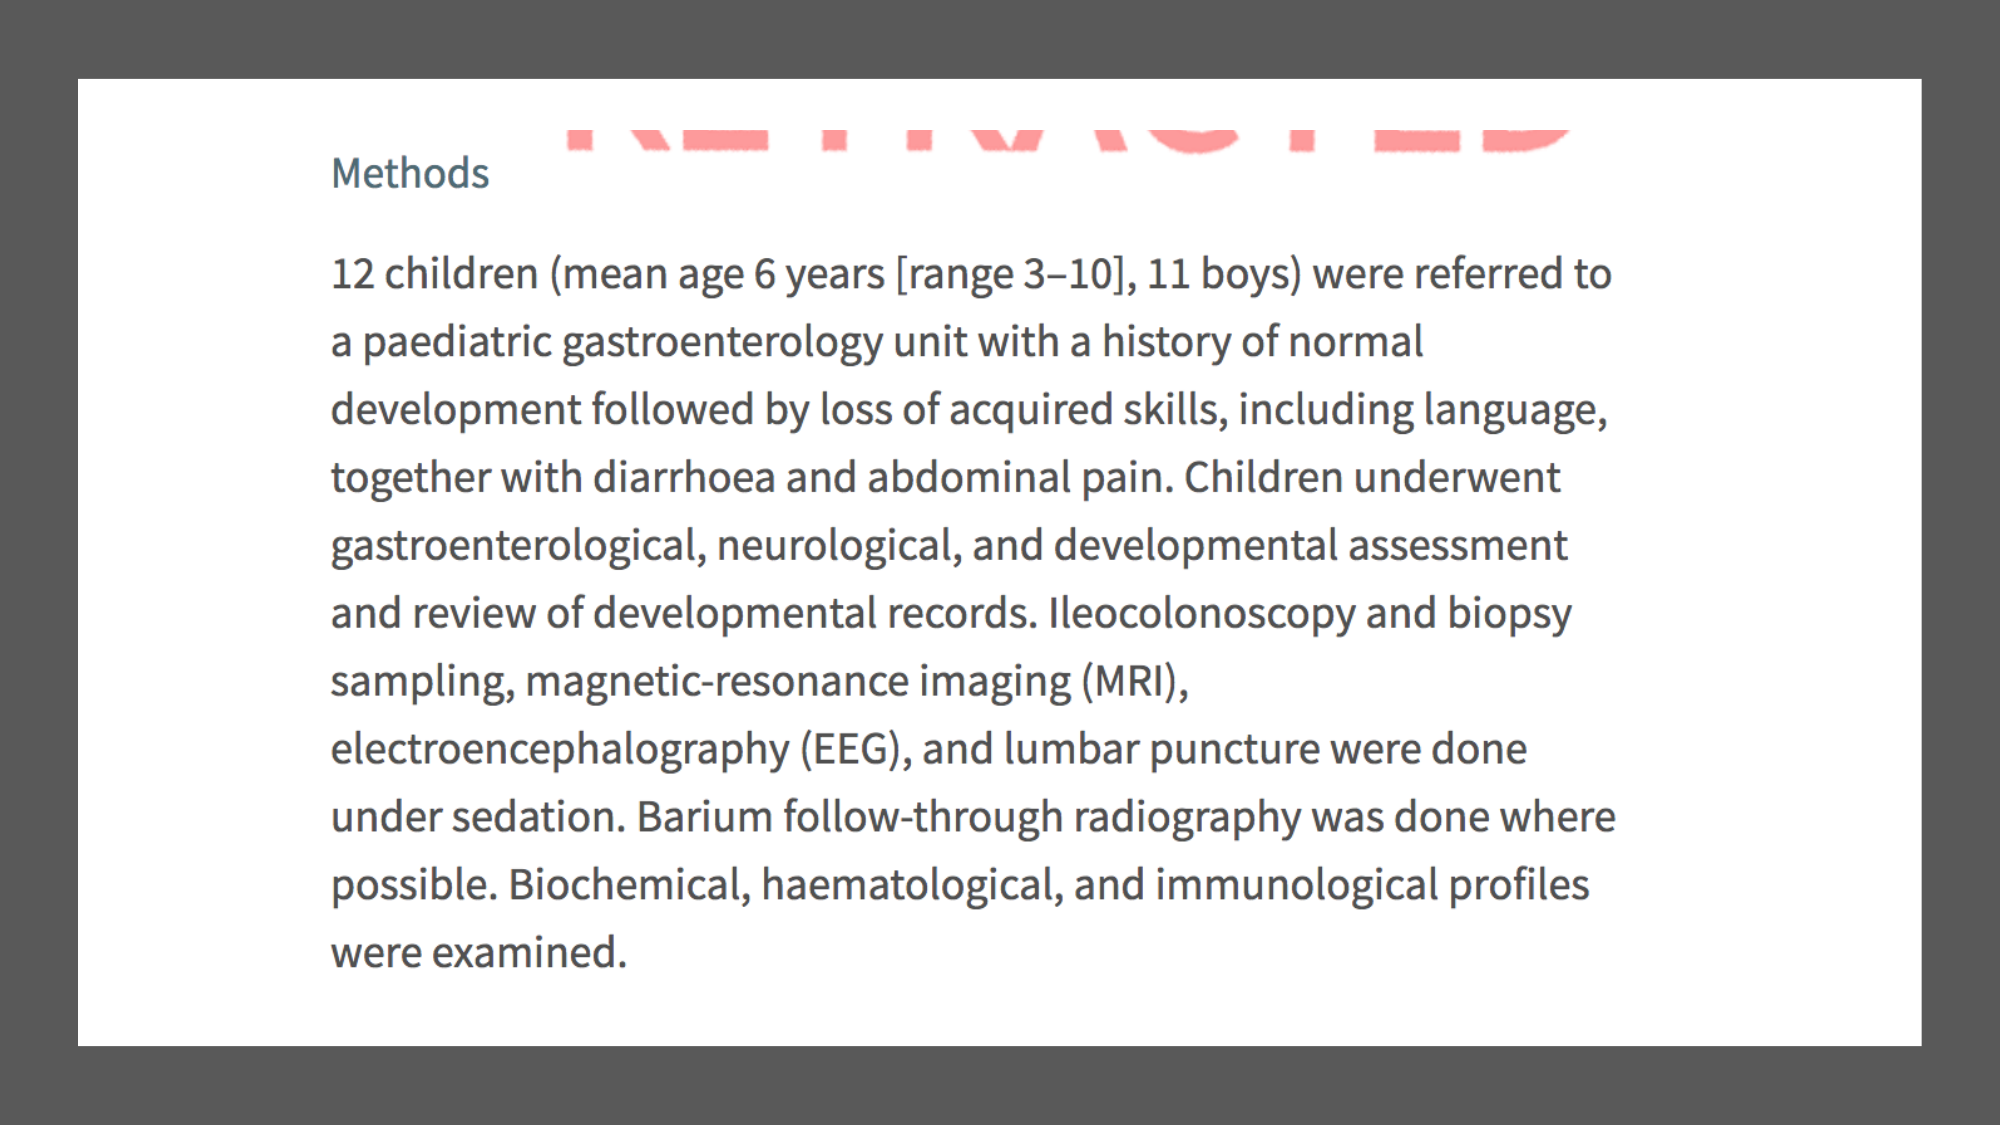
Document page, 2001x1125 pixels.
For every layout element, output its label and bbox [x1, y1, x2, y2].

text_box [77, 78, 1923, 1047]
picture [274, 130, 1726, 995]
text_box [0, 0, 2000, 1125]
